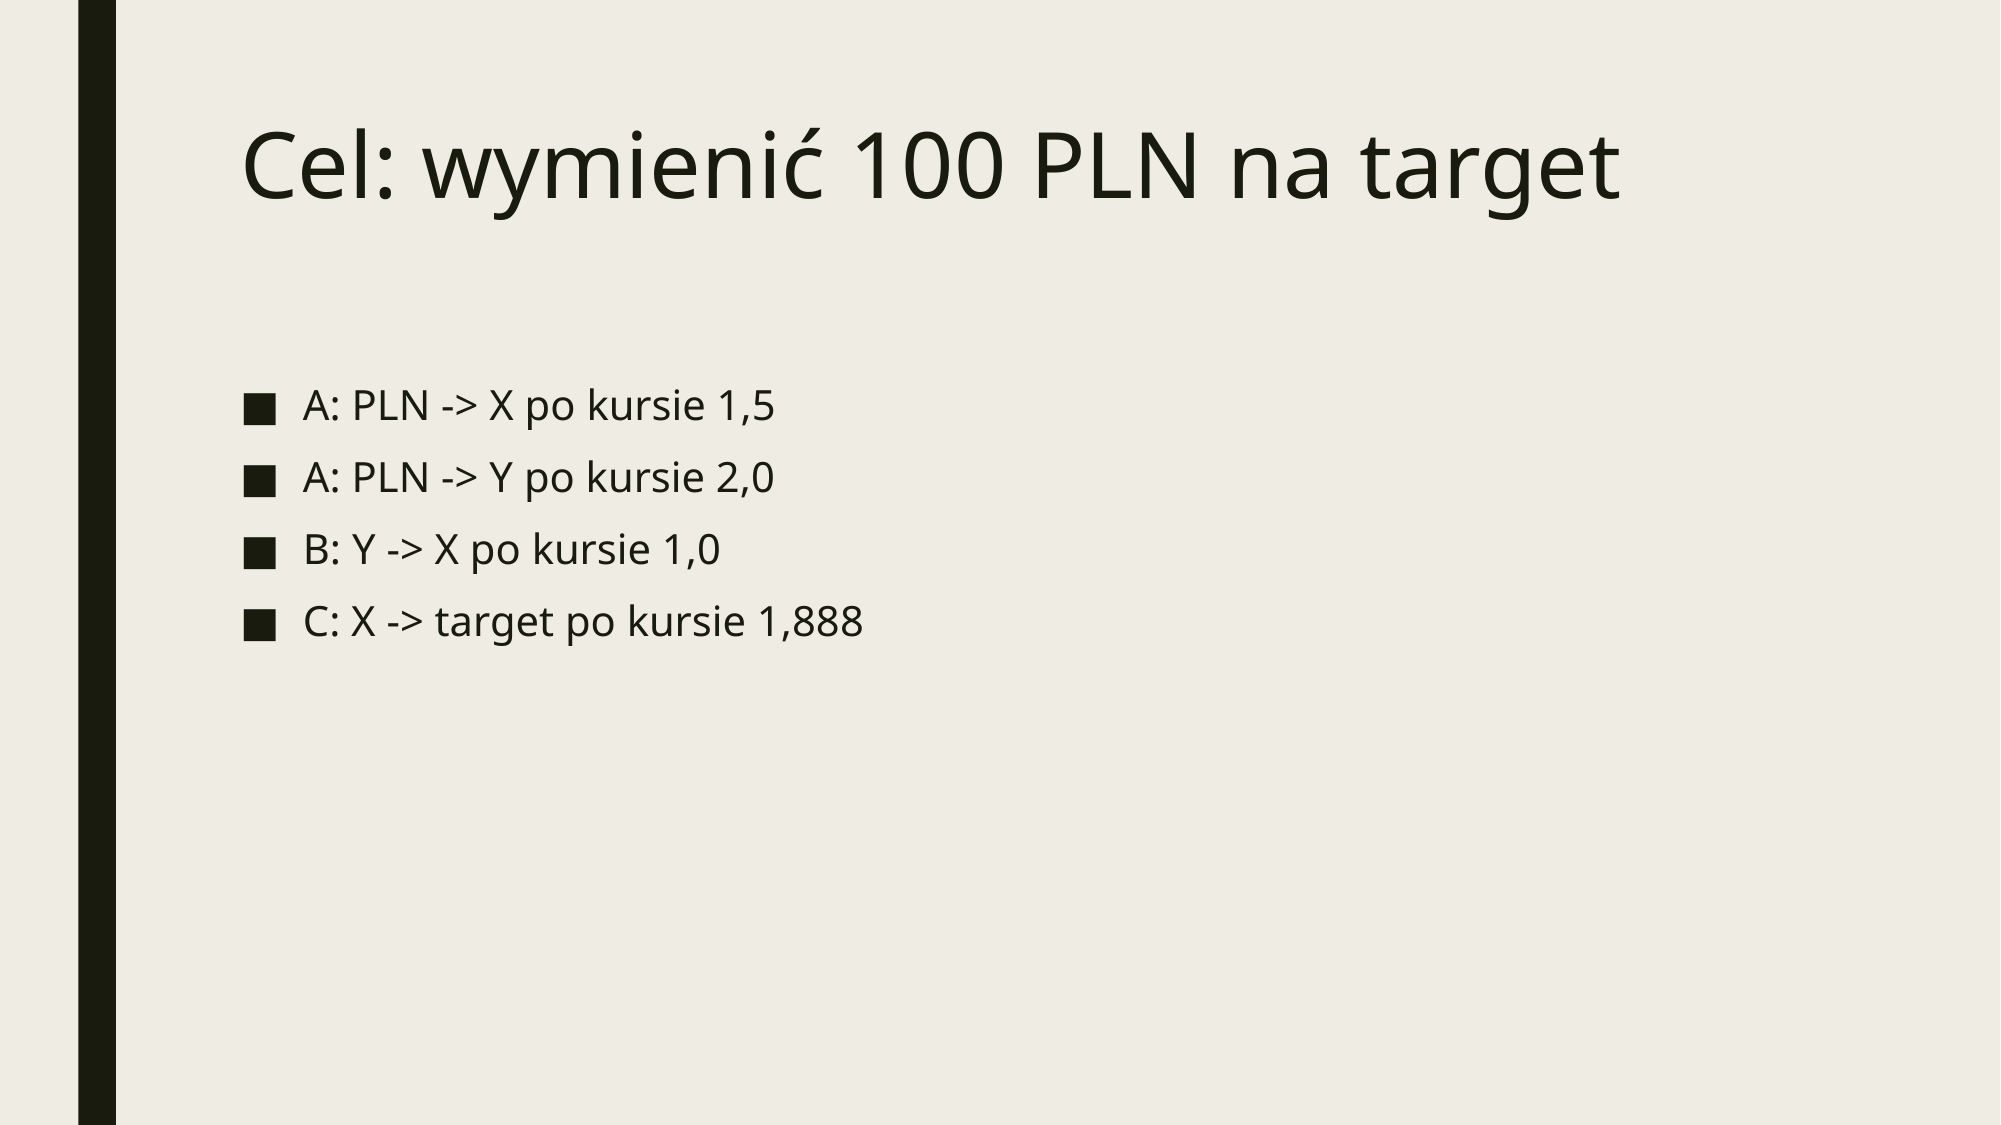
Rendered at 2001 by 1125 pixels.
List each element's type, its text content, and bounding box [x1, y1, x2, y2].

list A: PLN -> X po kursie 1,5 A: PLN -> Y po kursie 2,0 B: Y -> X po kursie 1,0 C: X -> target po kursie 1,888 [225, 375, 1800, 963]
title Cel: wymienić 100 PLN na target [225, 112, 1800, 357]
